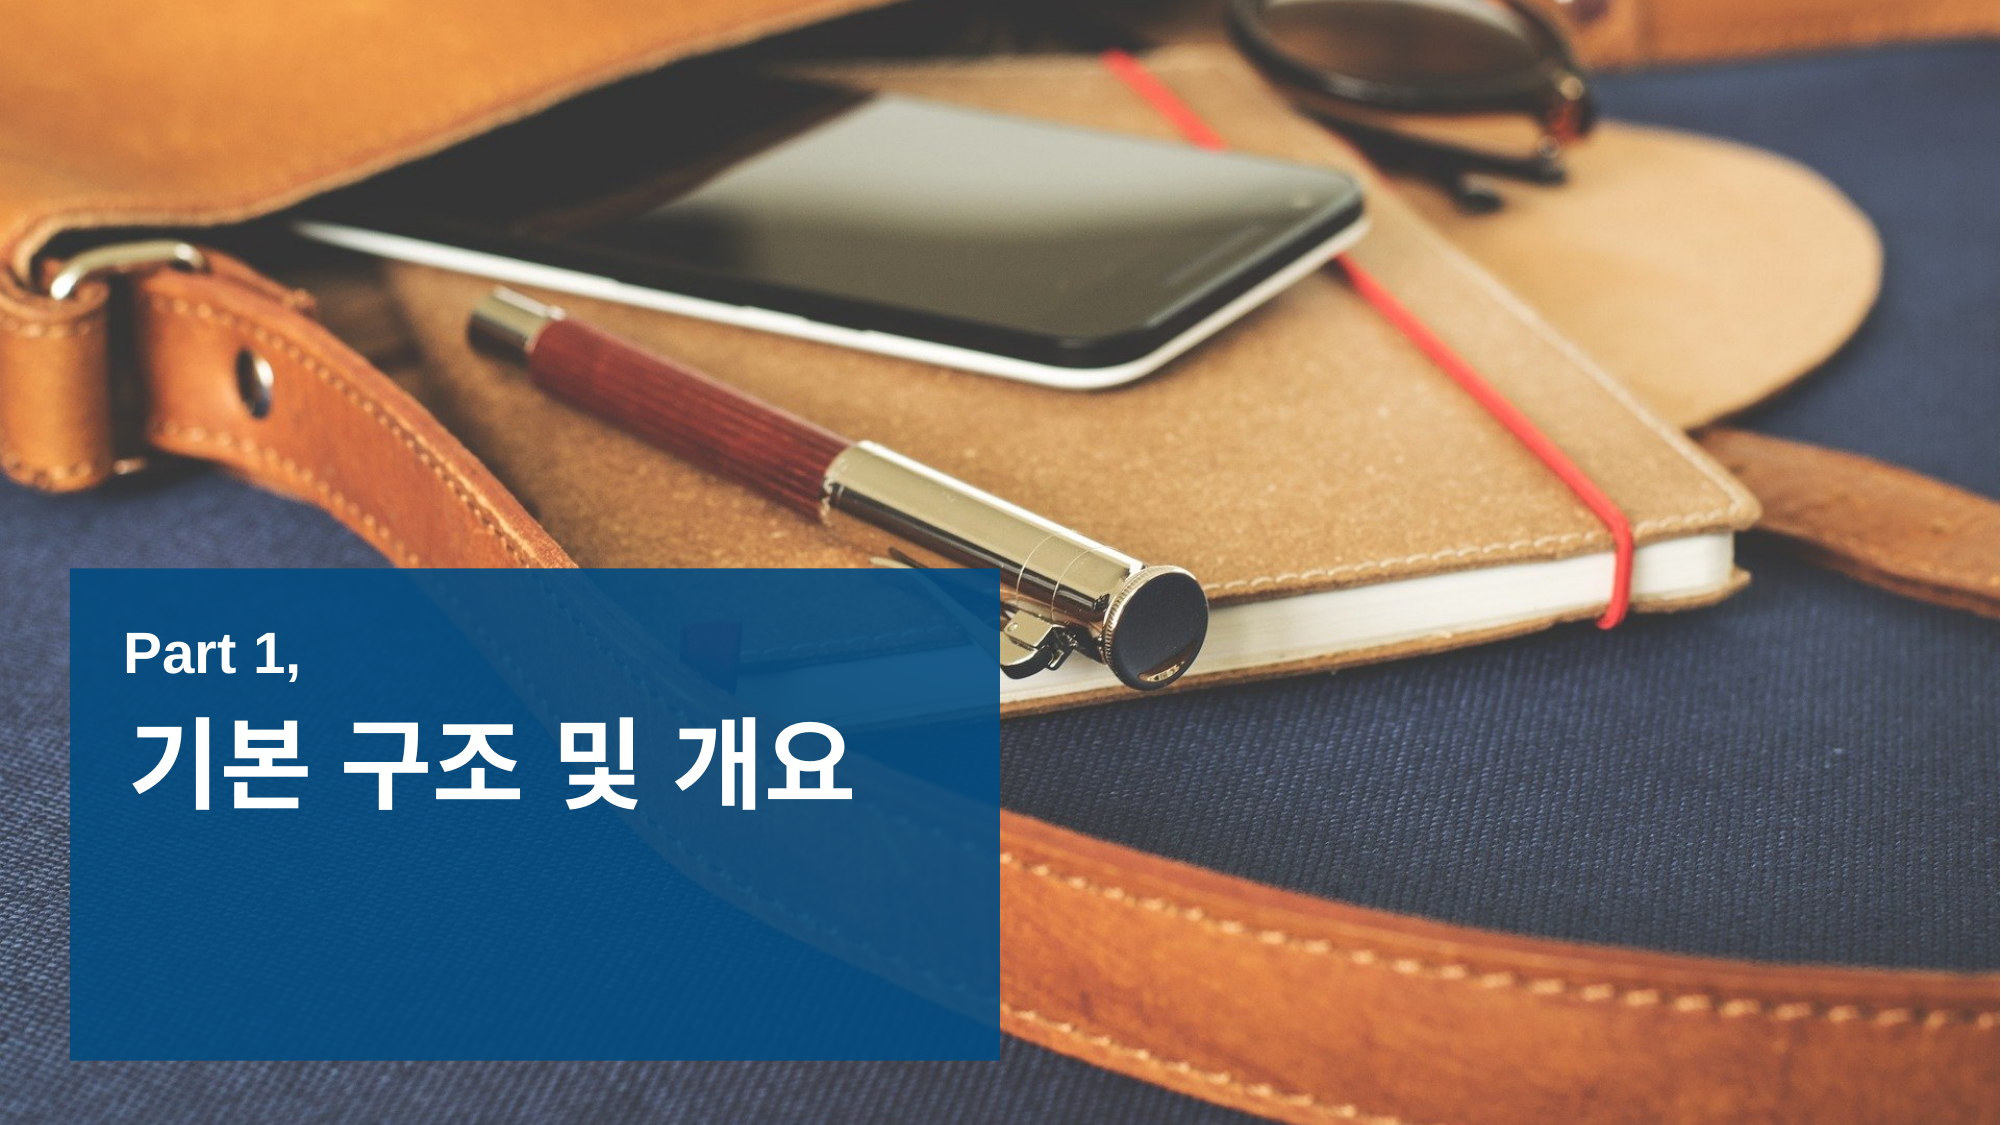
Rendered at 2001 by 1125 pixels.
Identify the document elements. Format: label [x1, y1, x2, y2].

text_box [69, 568, 1000, 1061]
picture [0, 0, 2000, 1125]
